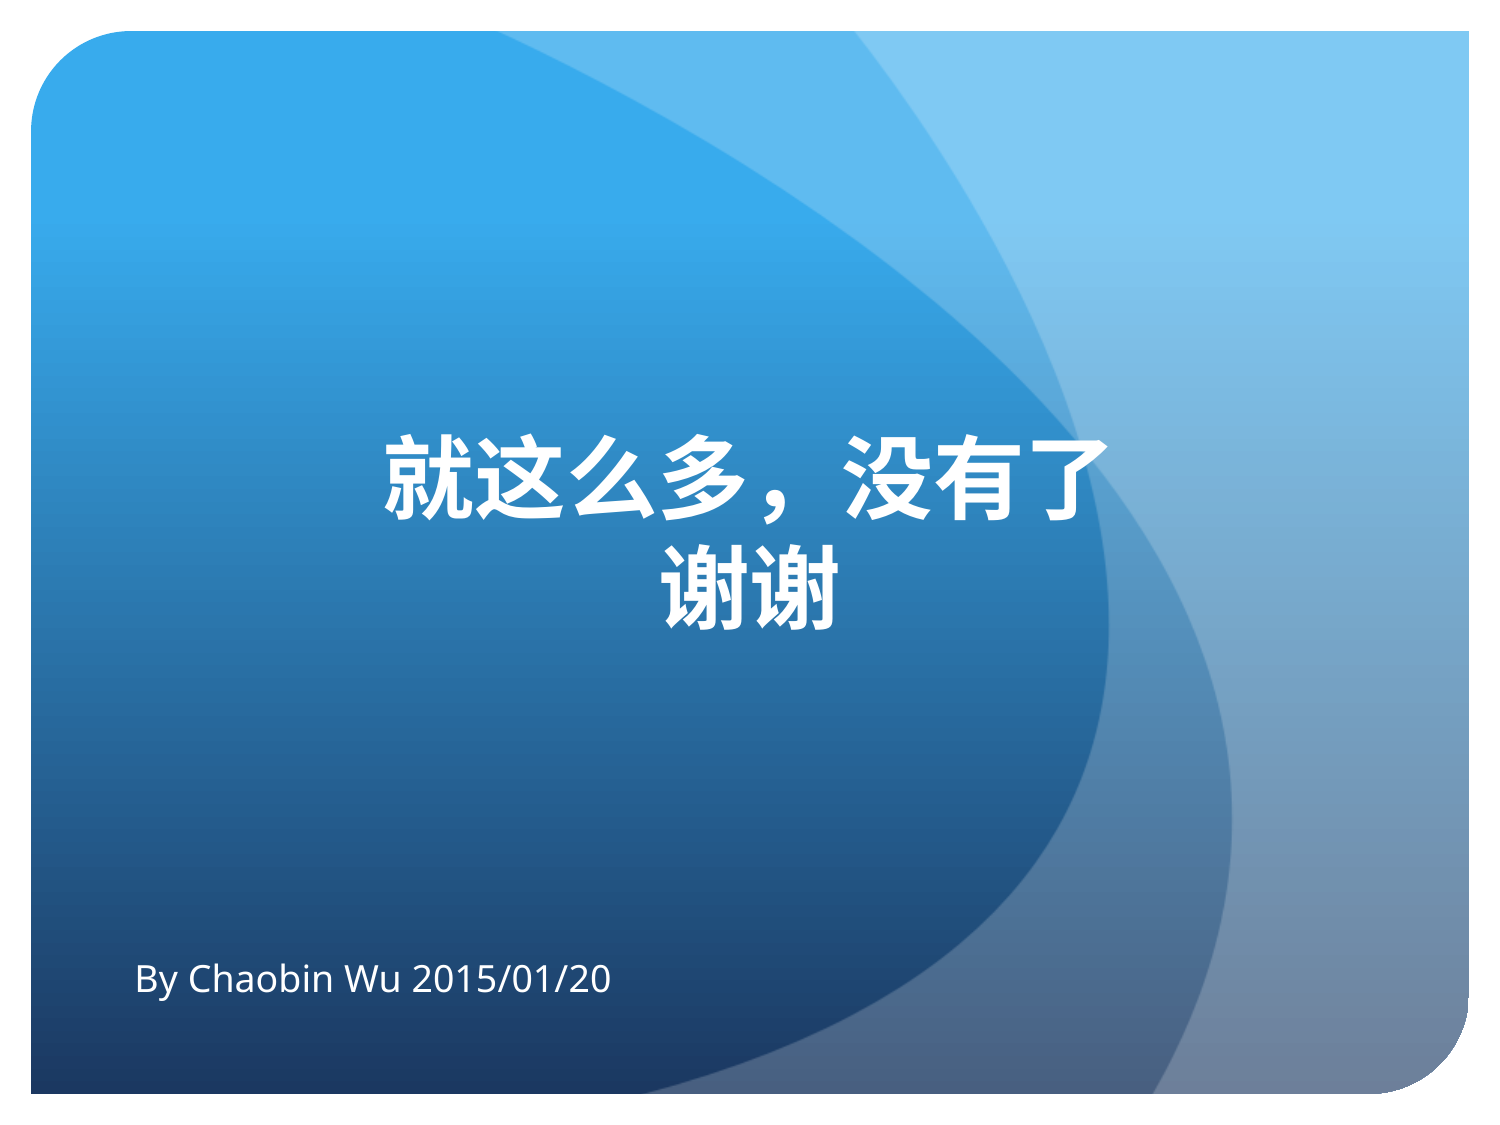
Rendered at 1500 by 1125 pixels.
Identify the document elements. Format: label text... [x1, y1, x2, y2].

text_box By Chaobin Wu 2015/01/20 [119, 947, 627, 1008]
picture [25, 30, 1474, 1095]
title 就这么多，没有了 谢谢 [127, 425, 1372, 649]
